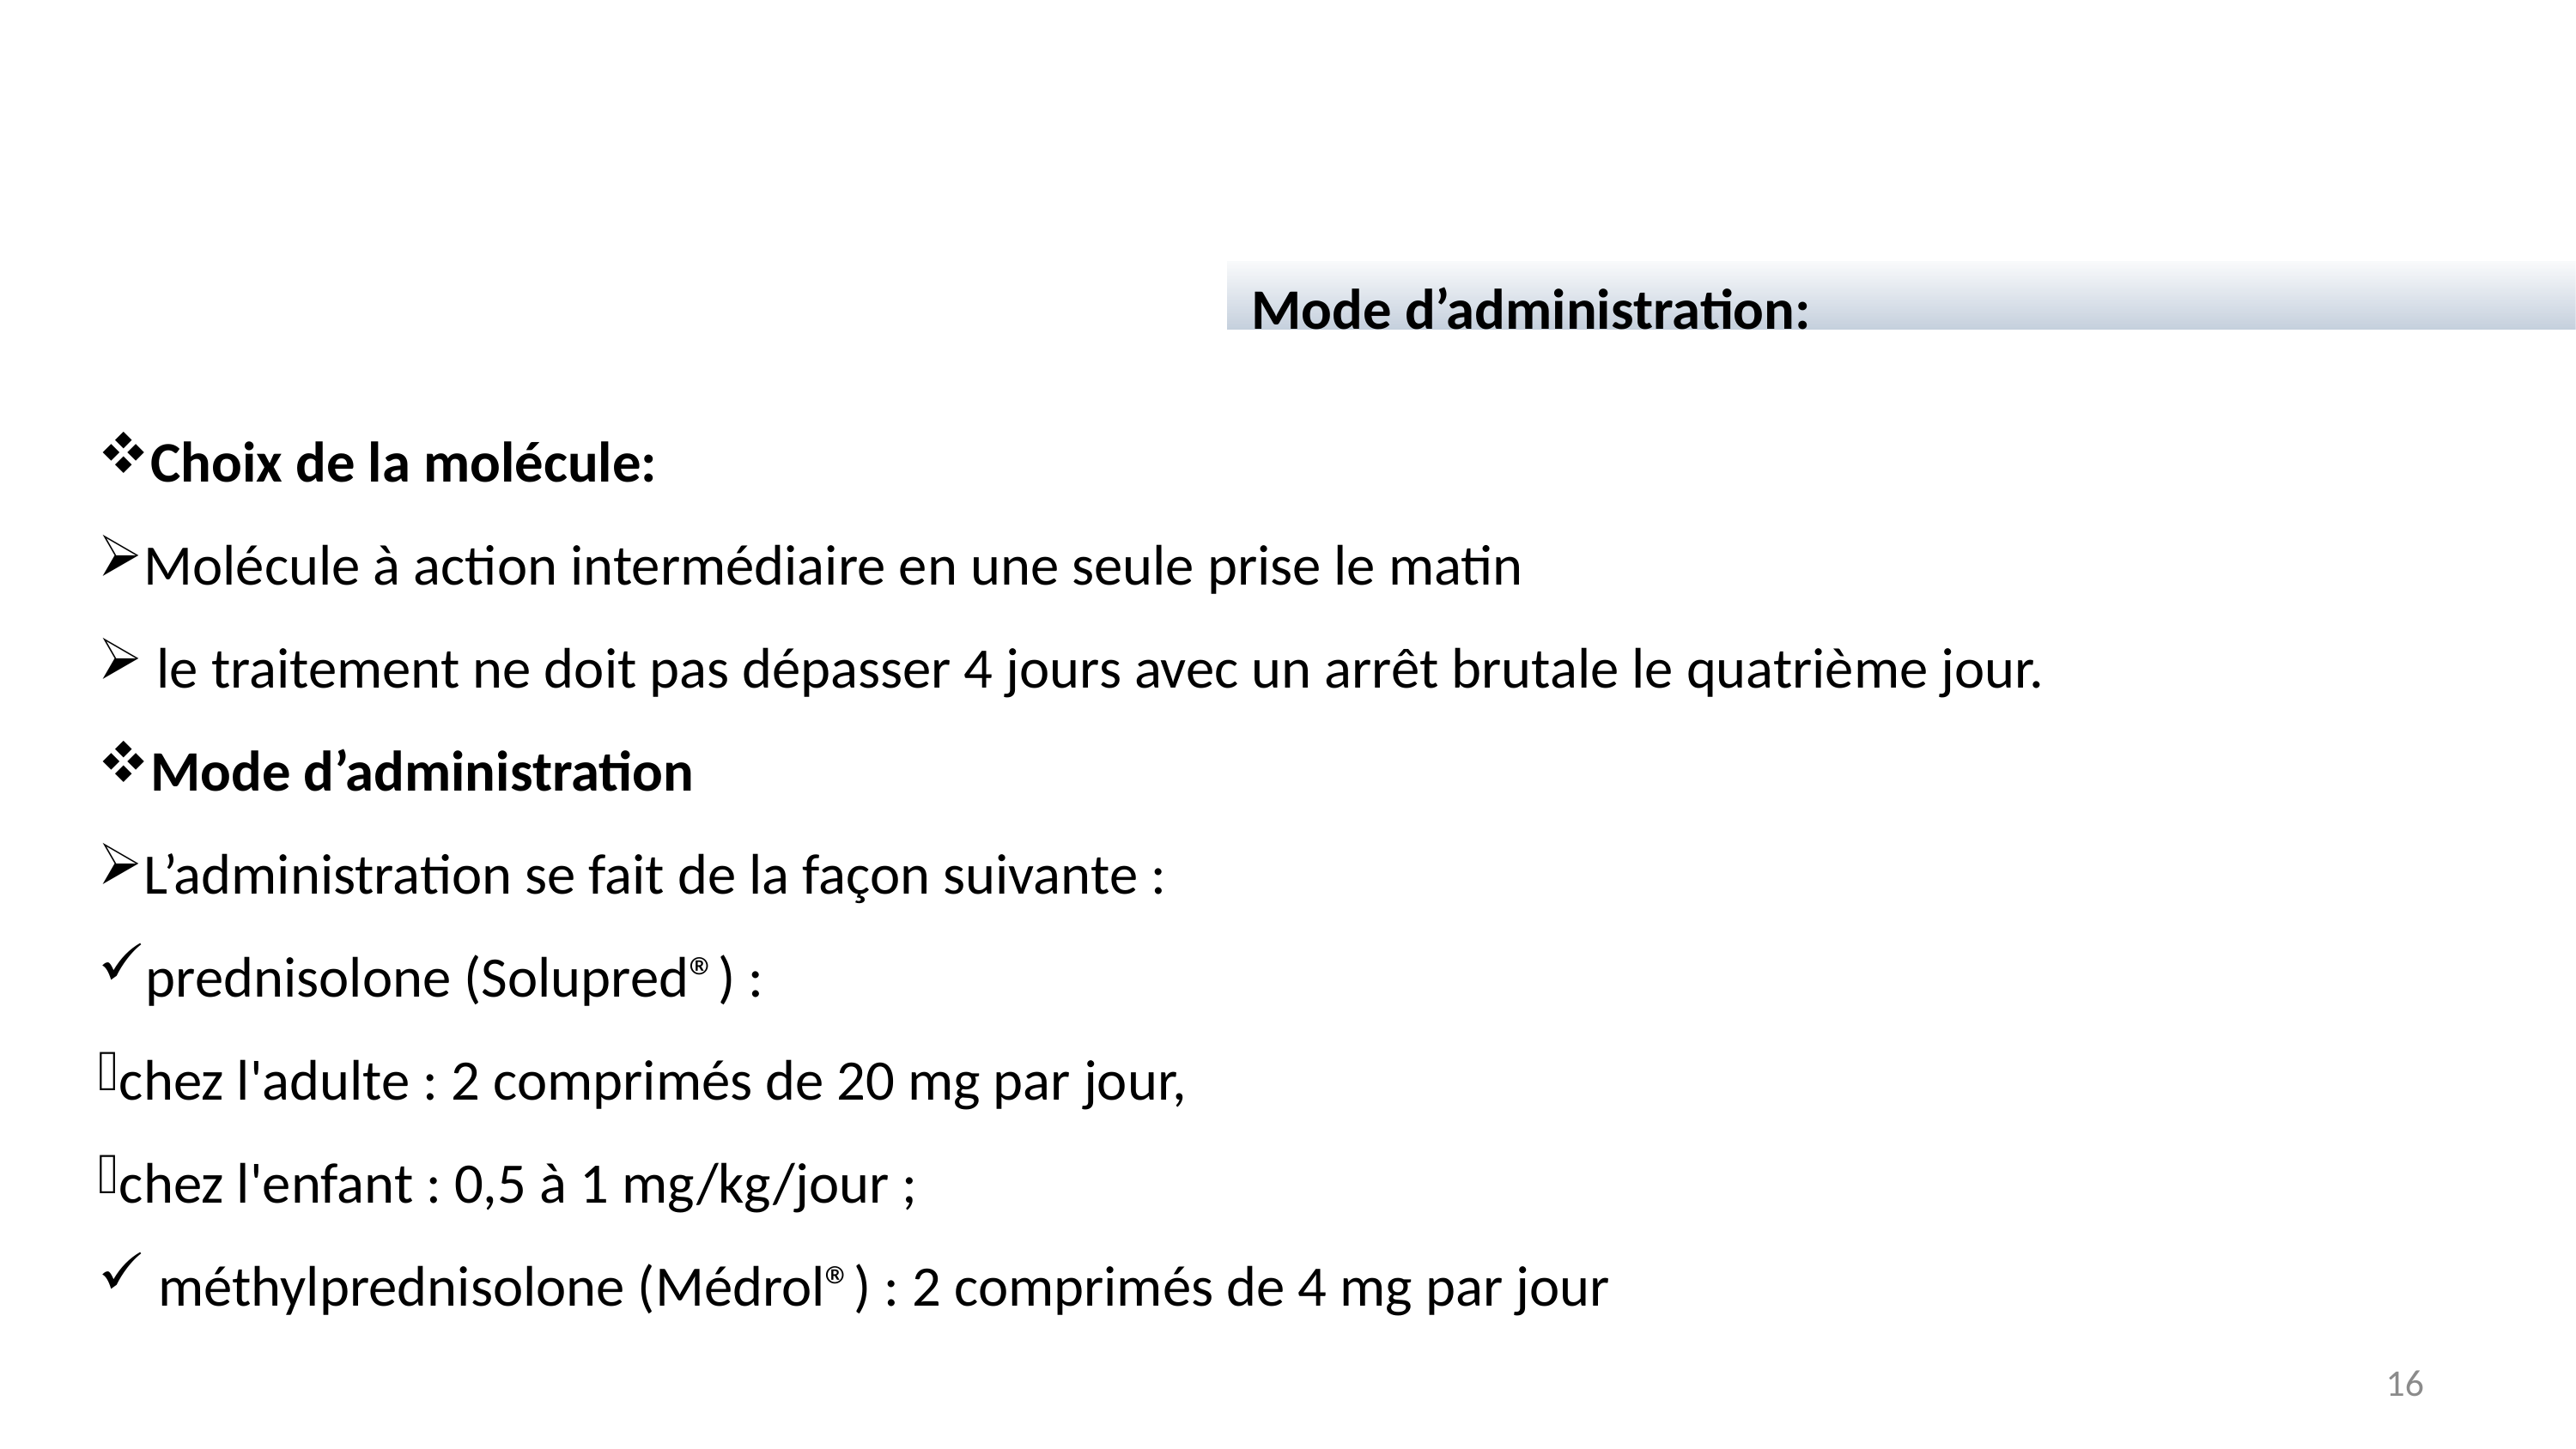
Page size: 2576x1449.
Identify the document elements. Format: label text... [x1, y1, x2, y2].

slide_number 16 [1845, 1343, 2447, 1420]
list Mode d’administration: [1228, 297, 2502, 385]
text_box Choix de la molécule: Molécule à action intermédiaire en une seule prise le matin le traitement ne doit pas dépasser 4 jours avec un arrêt brutale le quatrième jour. Mode d’administration L’administration se fait de la façon suivante : prednisolone (Solupred®) : chez l'adulte : 2 comprimés de 20 mg par jour, chez l'enfant : 0,5 à 1 mg/kg/jour ; méthylprednisolone (Médrol®) : 2 comprimés de 4 mg par jour [85, 384, 2315, 1325]
